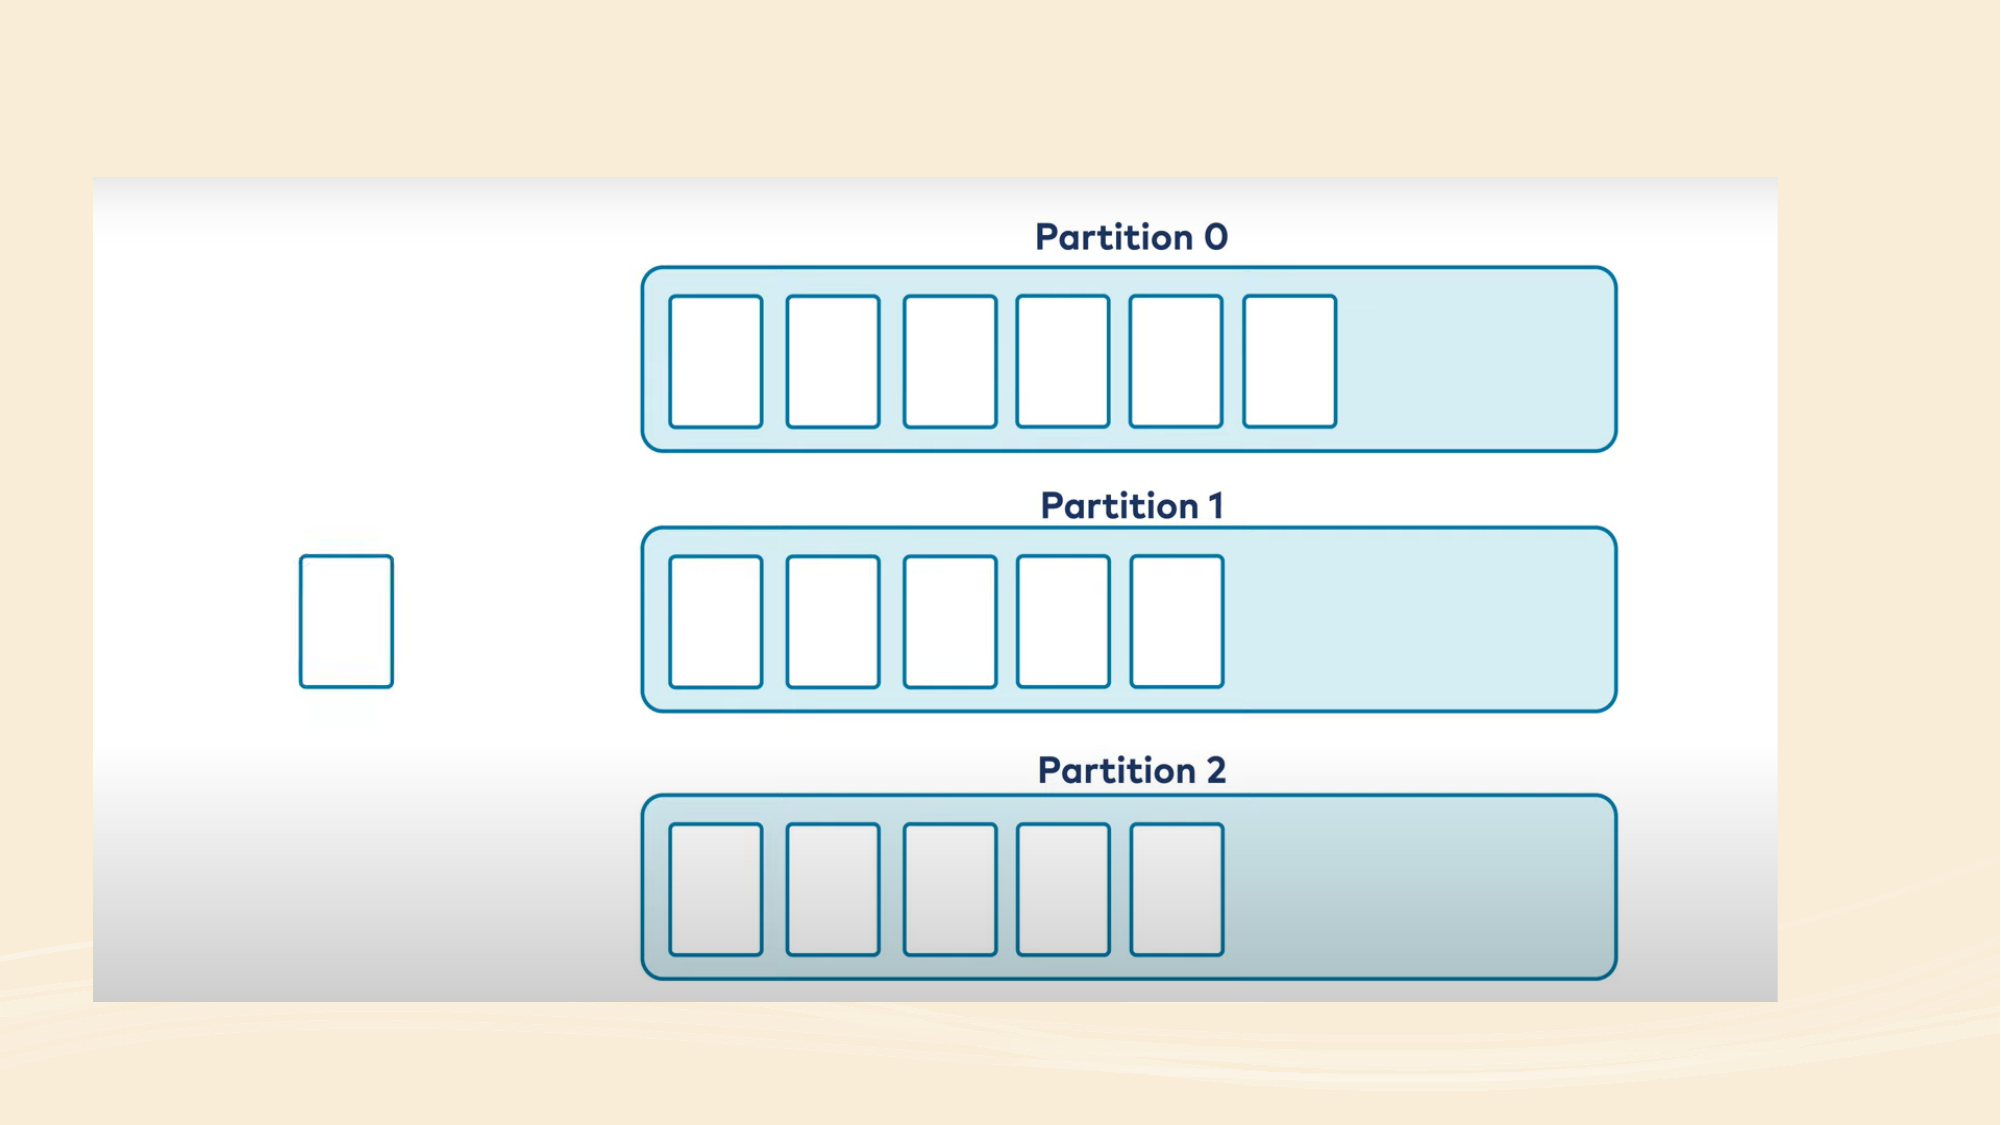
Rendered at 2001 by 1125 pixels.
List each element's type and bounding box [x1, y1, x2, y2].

picture [93, 177, 1778, 1002]
